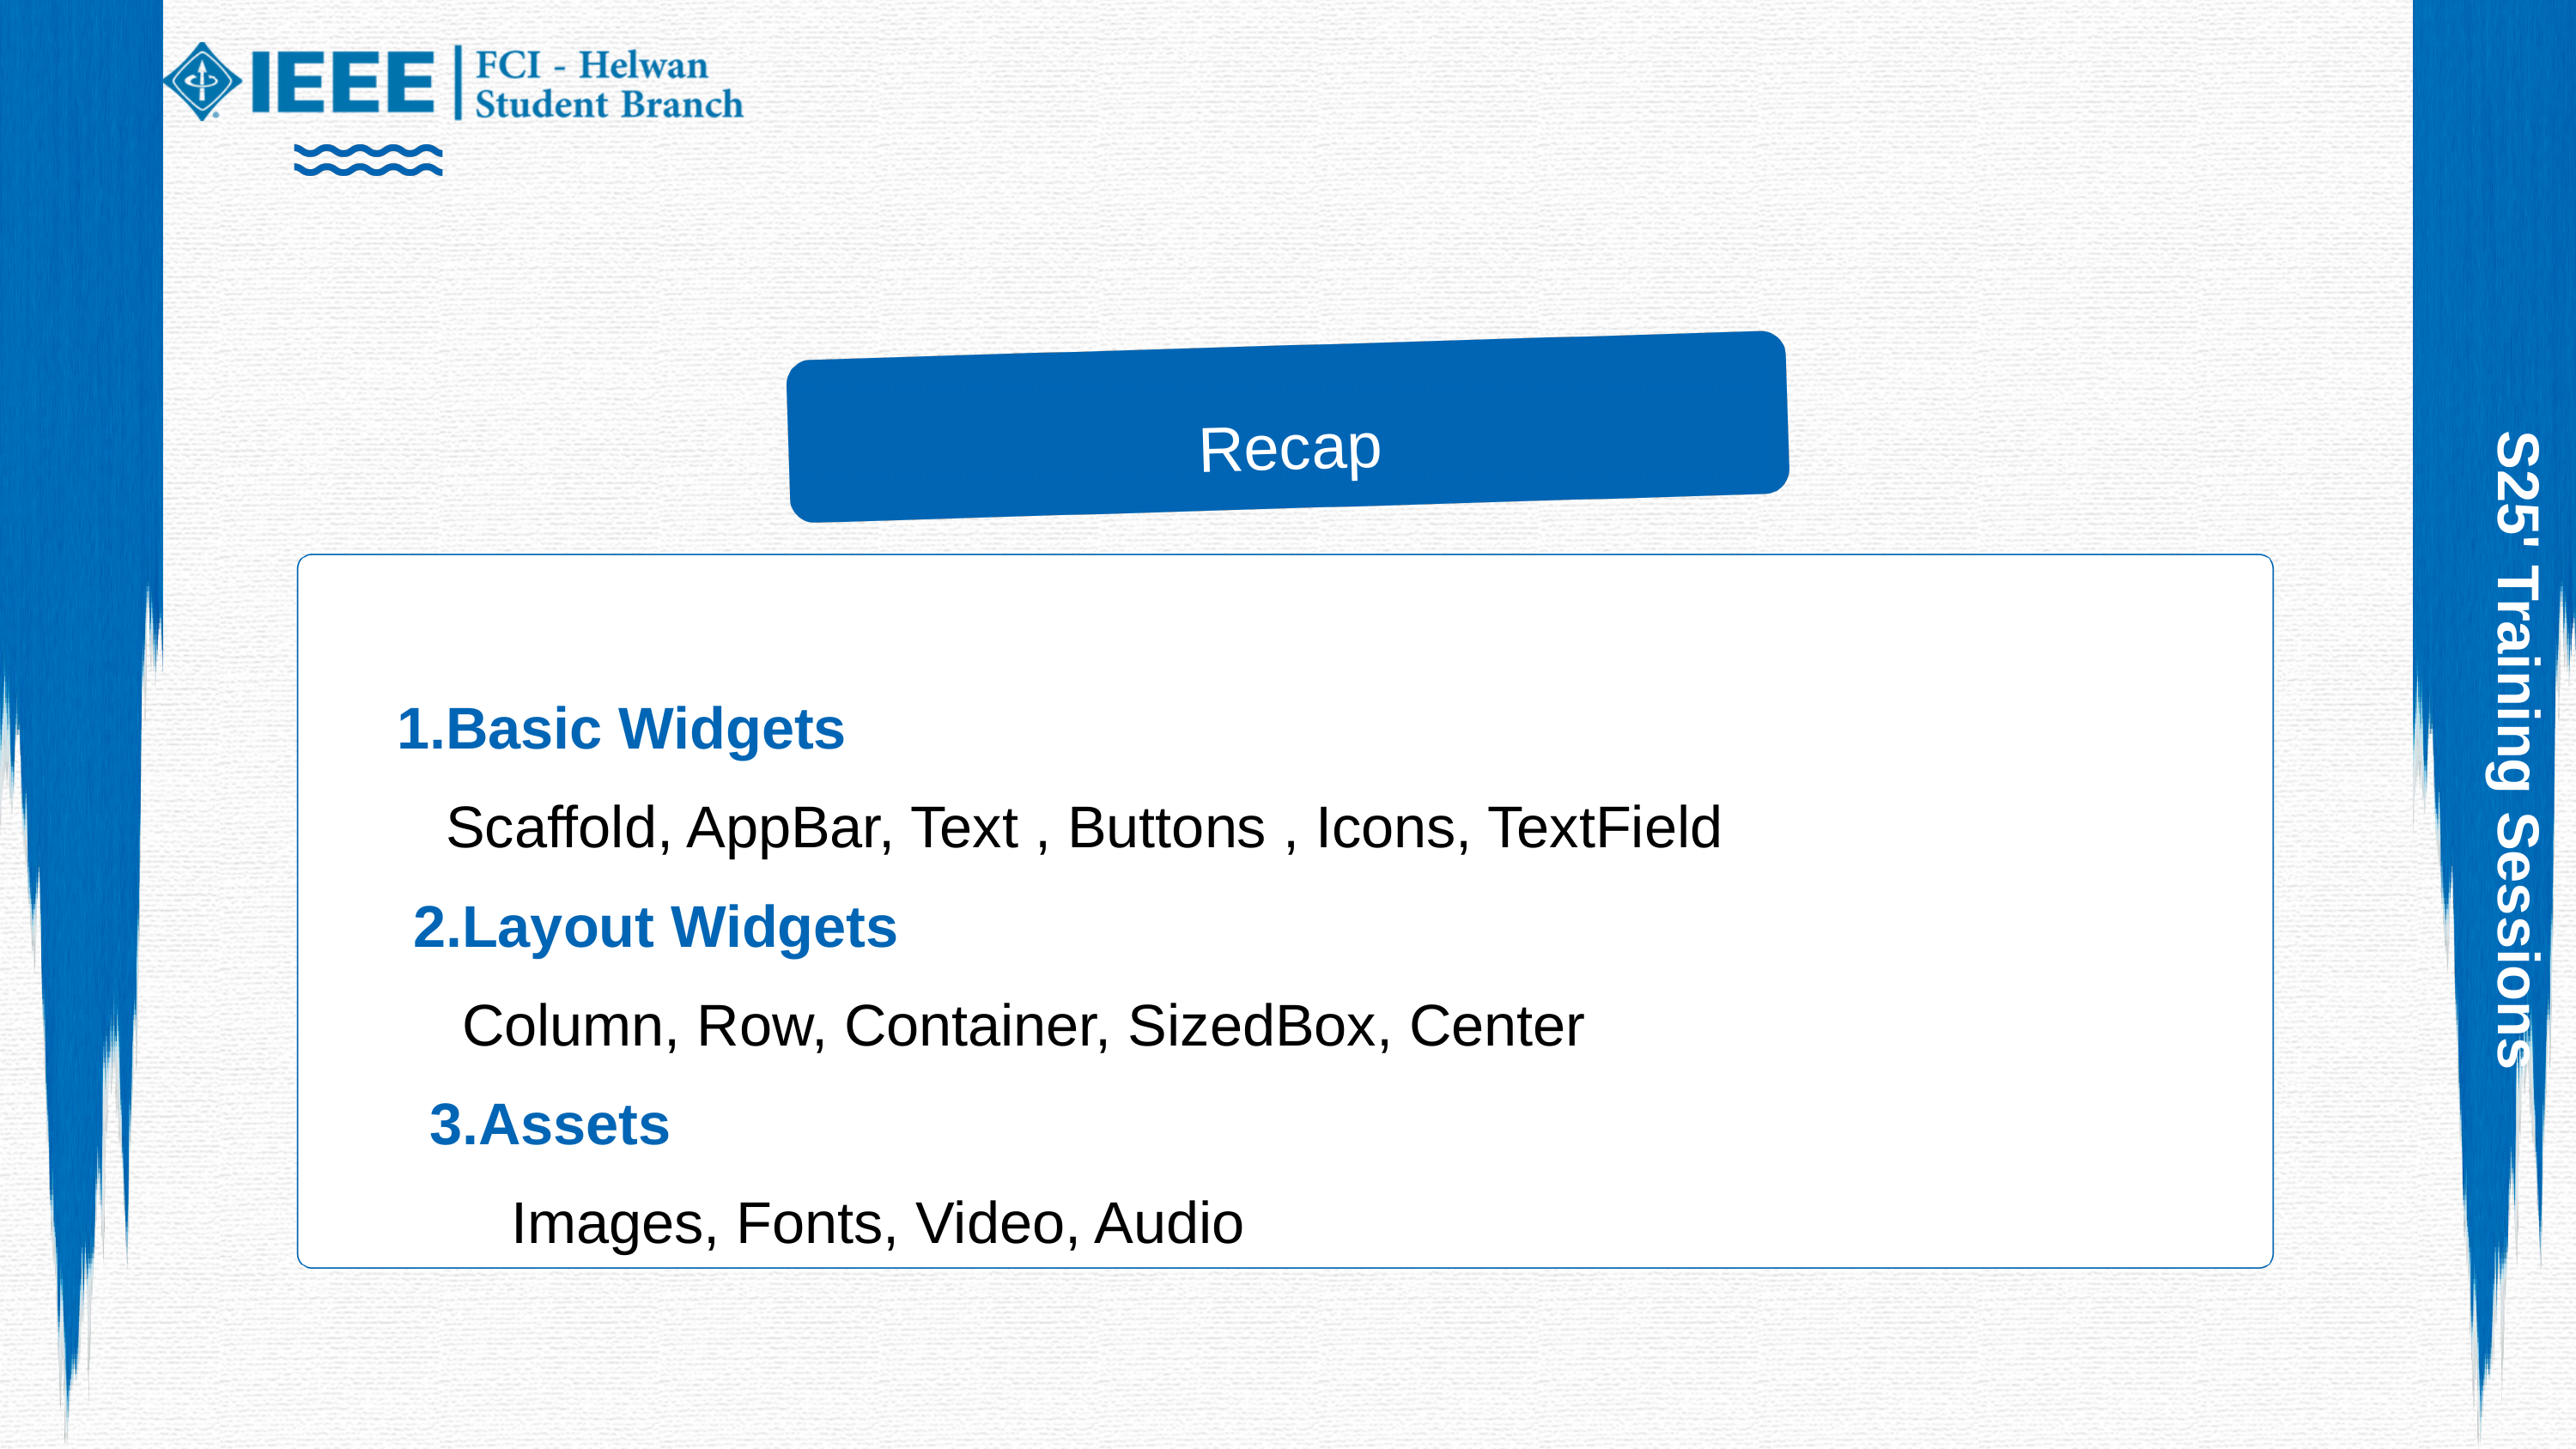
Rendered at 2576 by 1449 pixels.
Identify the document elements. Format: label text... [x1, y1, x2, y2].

text_box S25' Training Sessions [2486, 427, 2576, 1074]
text_box [784, 468, 1791, 523]
text_box [294, 144, 443, 176]
text_box [162, 42, 746, 121]
text_box 1.Basic Widgets Scaffold, AppBar, Text , Buttons , Icons, TextField 2.Layout Widgets Column, Row, Container, SizedBox, Center 3.Assets Images, Fonts, Video, Audio [397, 662, 1873, 1256]
text_box Recap [745, 359, 1834, 499]
text_box [2413, 0, 2576, 1449]
text_box [0, 0, 163, 1449]
text_box [163, 0, 2413, 1449]
text_box [295, 547, 2281, 1276]
text_box [784, 322, 1791, 390]
